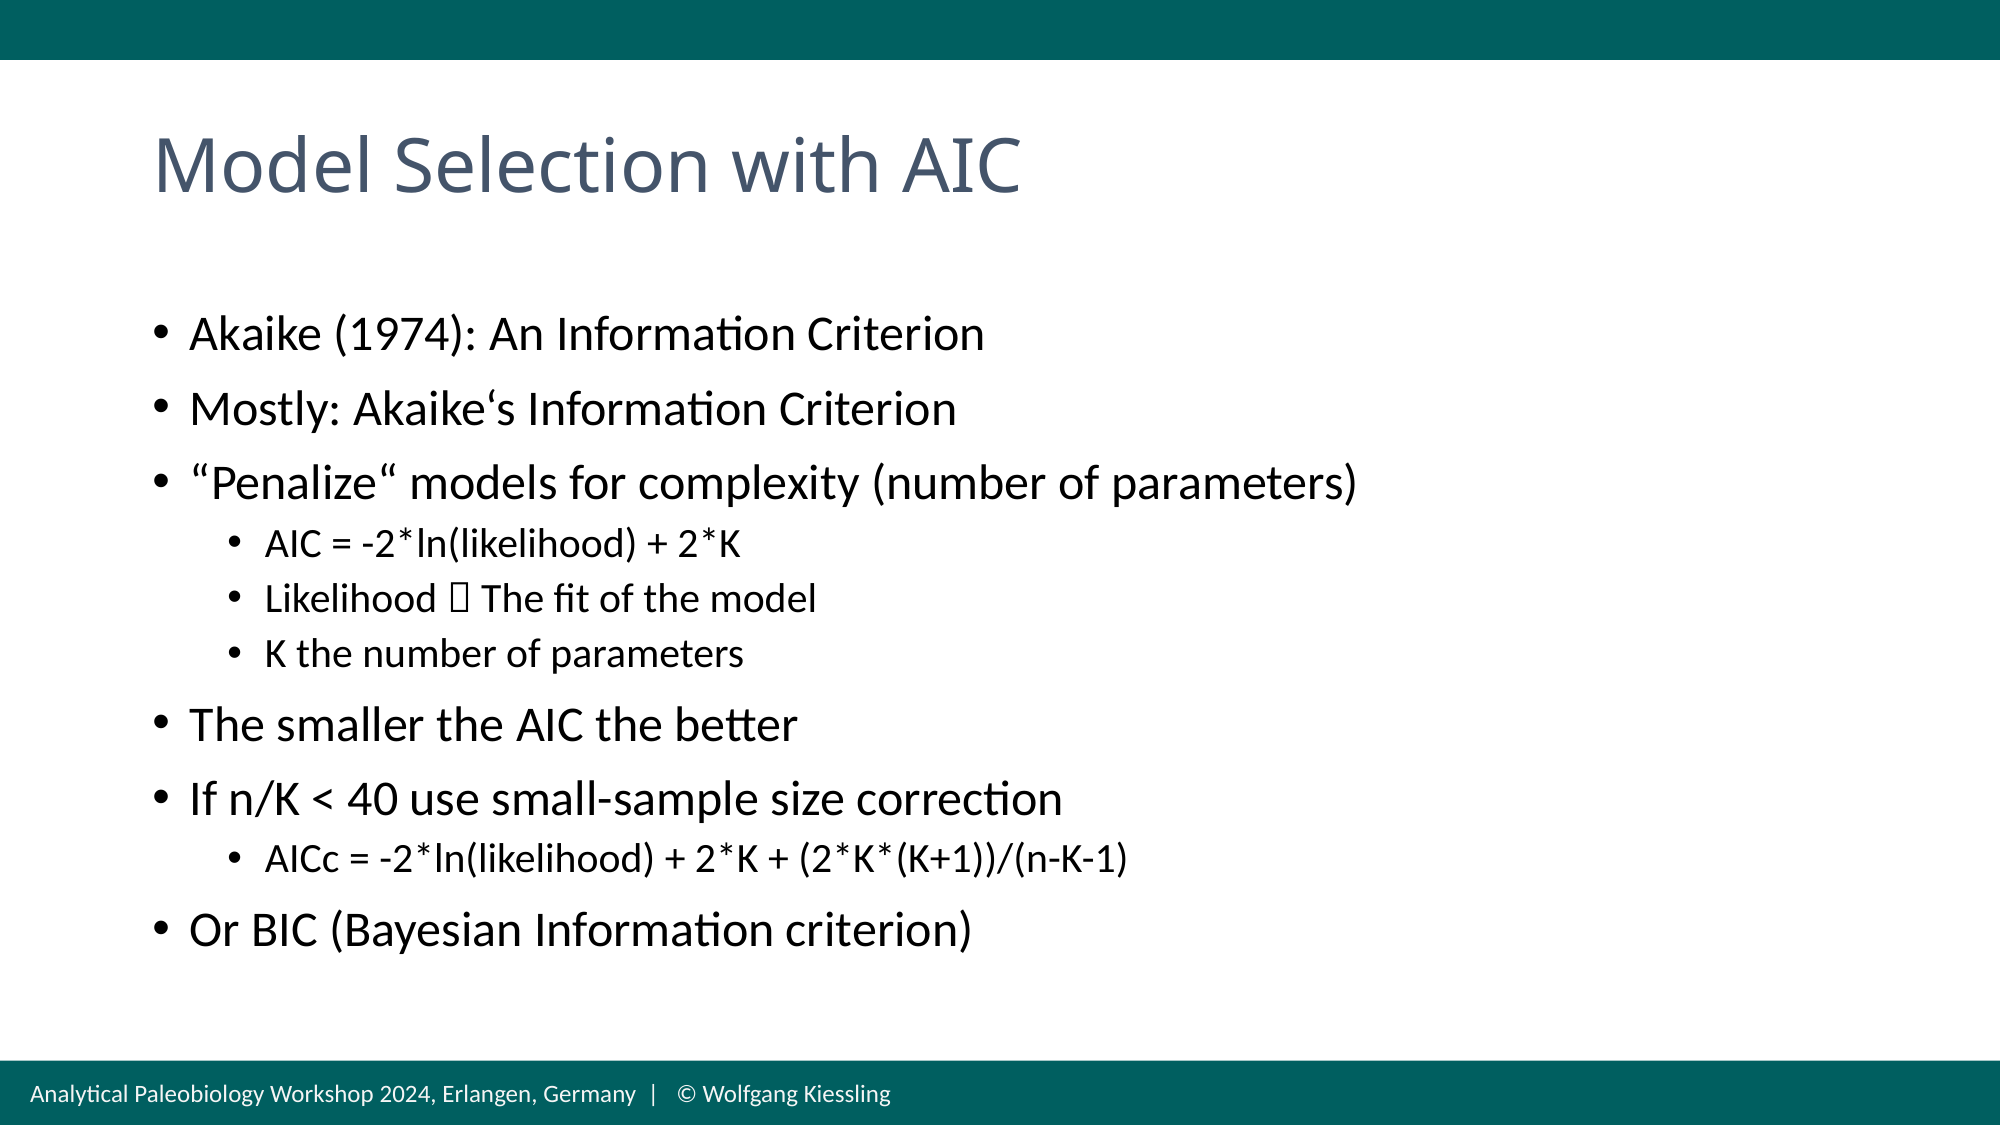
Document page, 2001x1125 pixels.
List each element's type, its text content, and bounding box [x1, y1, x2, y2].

list Akaike (1974): An Information Criterion Mostly: Akaike‘s Information Criterion “Penalize“ models for complexity (number of parameters) AIC = -2*ln(likelihood) + 2*K Likelihood  The fit of the model K the number of parameters The smaller the AIC the better If n/K < 40 use small-sample size correction AICc = -2*ln(likelihood) + 2*K + (2*K*(K+1))/(n-K-1) Or BIC (Bayesian Information criterion) [137, 299, 1863, 1014]
title Model Selection with AIC [137, 59, 1863, 278]
